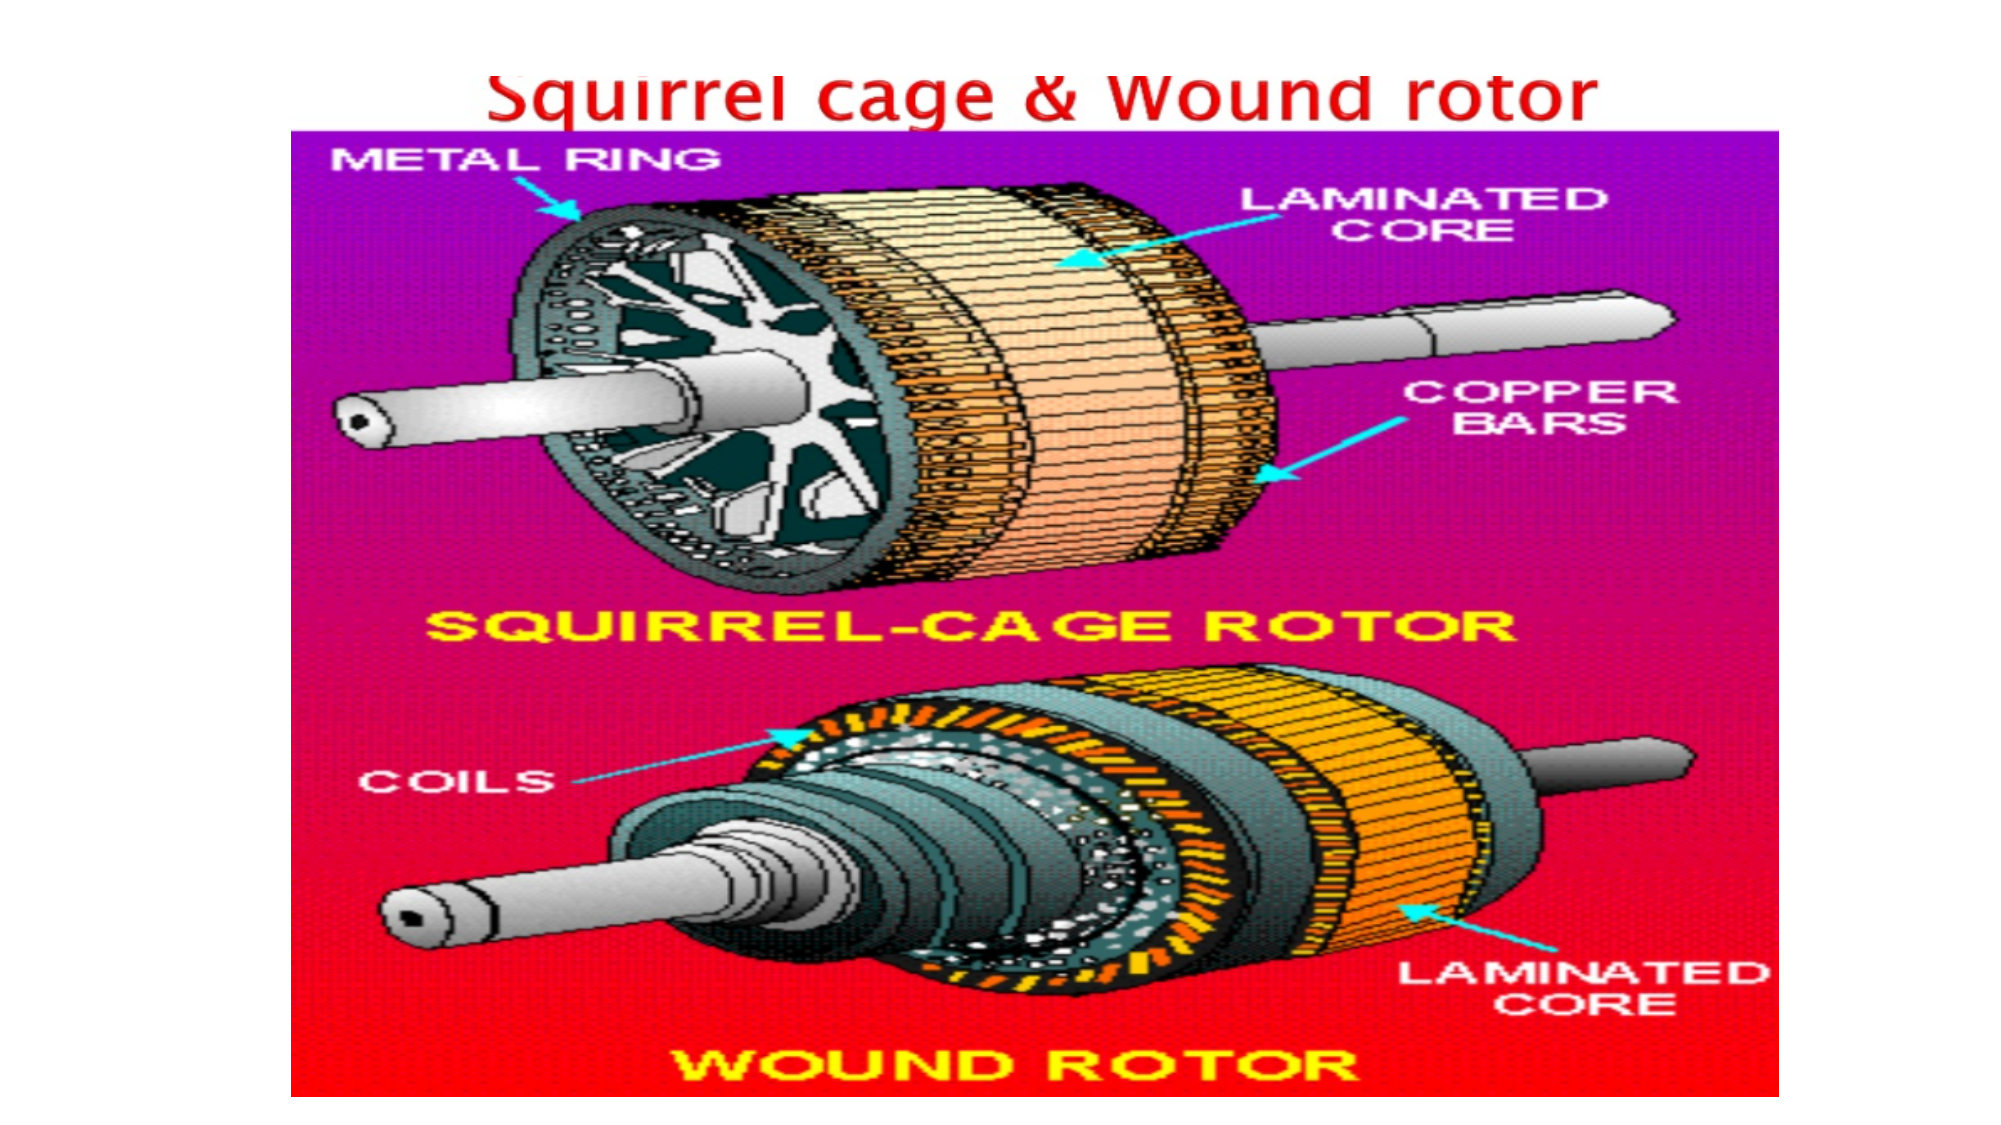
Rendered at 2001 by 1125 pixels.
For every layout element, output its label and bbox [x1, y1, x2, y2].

list [291, 76, 1779, 1097]
